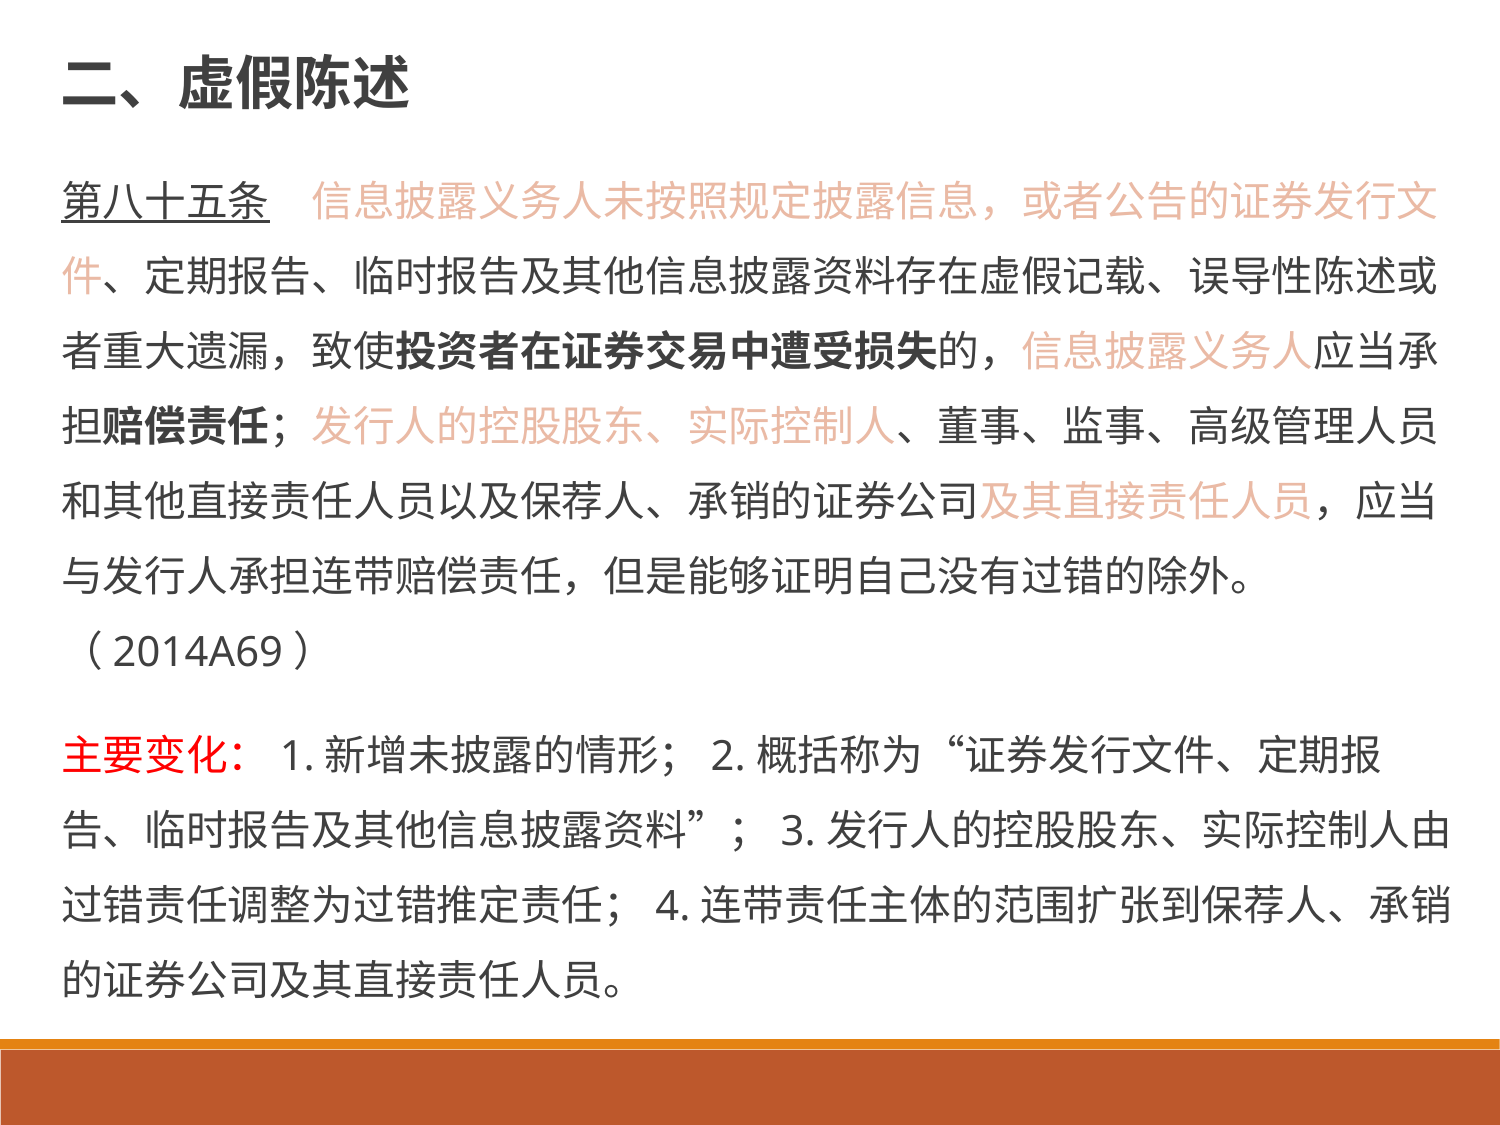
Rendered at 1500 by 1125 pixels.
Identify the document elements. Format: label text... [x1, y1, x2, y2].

list 第八十五条 信息披露义务人未按照规定披露信息，或者公告的证券发行文件、定期报告、临时报告及其他信息披露资料存在虚假记载、误导性陈述或者重大遗漏，致使投资者在证券交易中遭受损失的，信息披露义务人应当承担赔偿责任；发行人的控股股东、实际控制人、董事、监事、高级管理人员和其他直接责任人员以及保荐人、承销的证券公司及其直接责任人员，应当与发行人承担连带赔偿责任，但是能够证明自己没有过错的除外。（2014A69） 主要变化：1.新增未披露的情形；2.概括称为“证券发行文件、定期报告、临时报告及其他信息披露资料”；3.发行人的控股股东、实际控制人由过错责任调整为过错推定责任；4.连带责任主体的范围扩张到保荐人、承销的证券公司及其直接责任人员。 [45, 142, 1455, 1008]
title 二、虚假陈述 [45, 46, 1284, 125]
